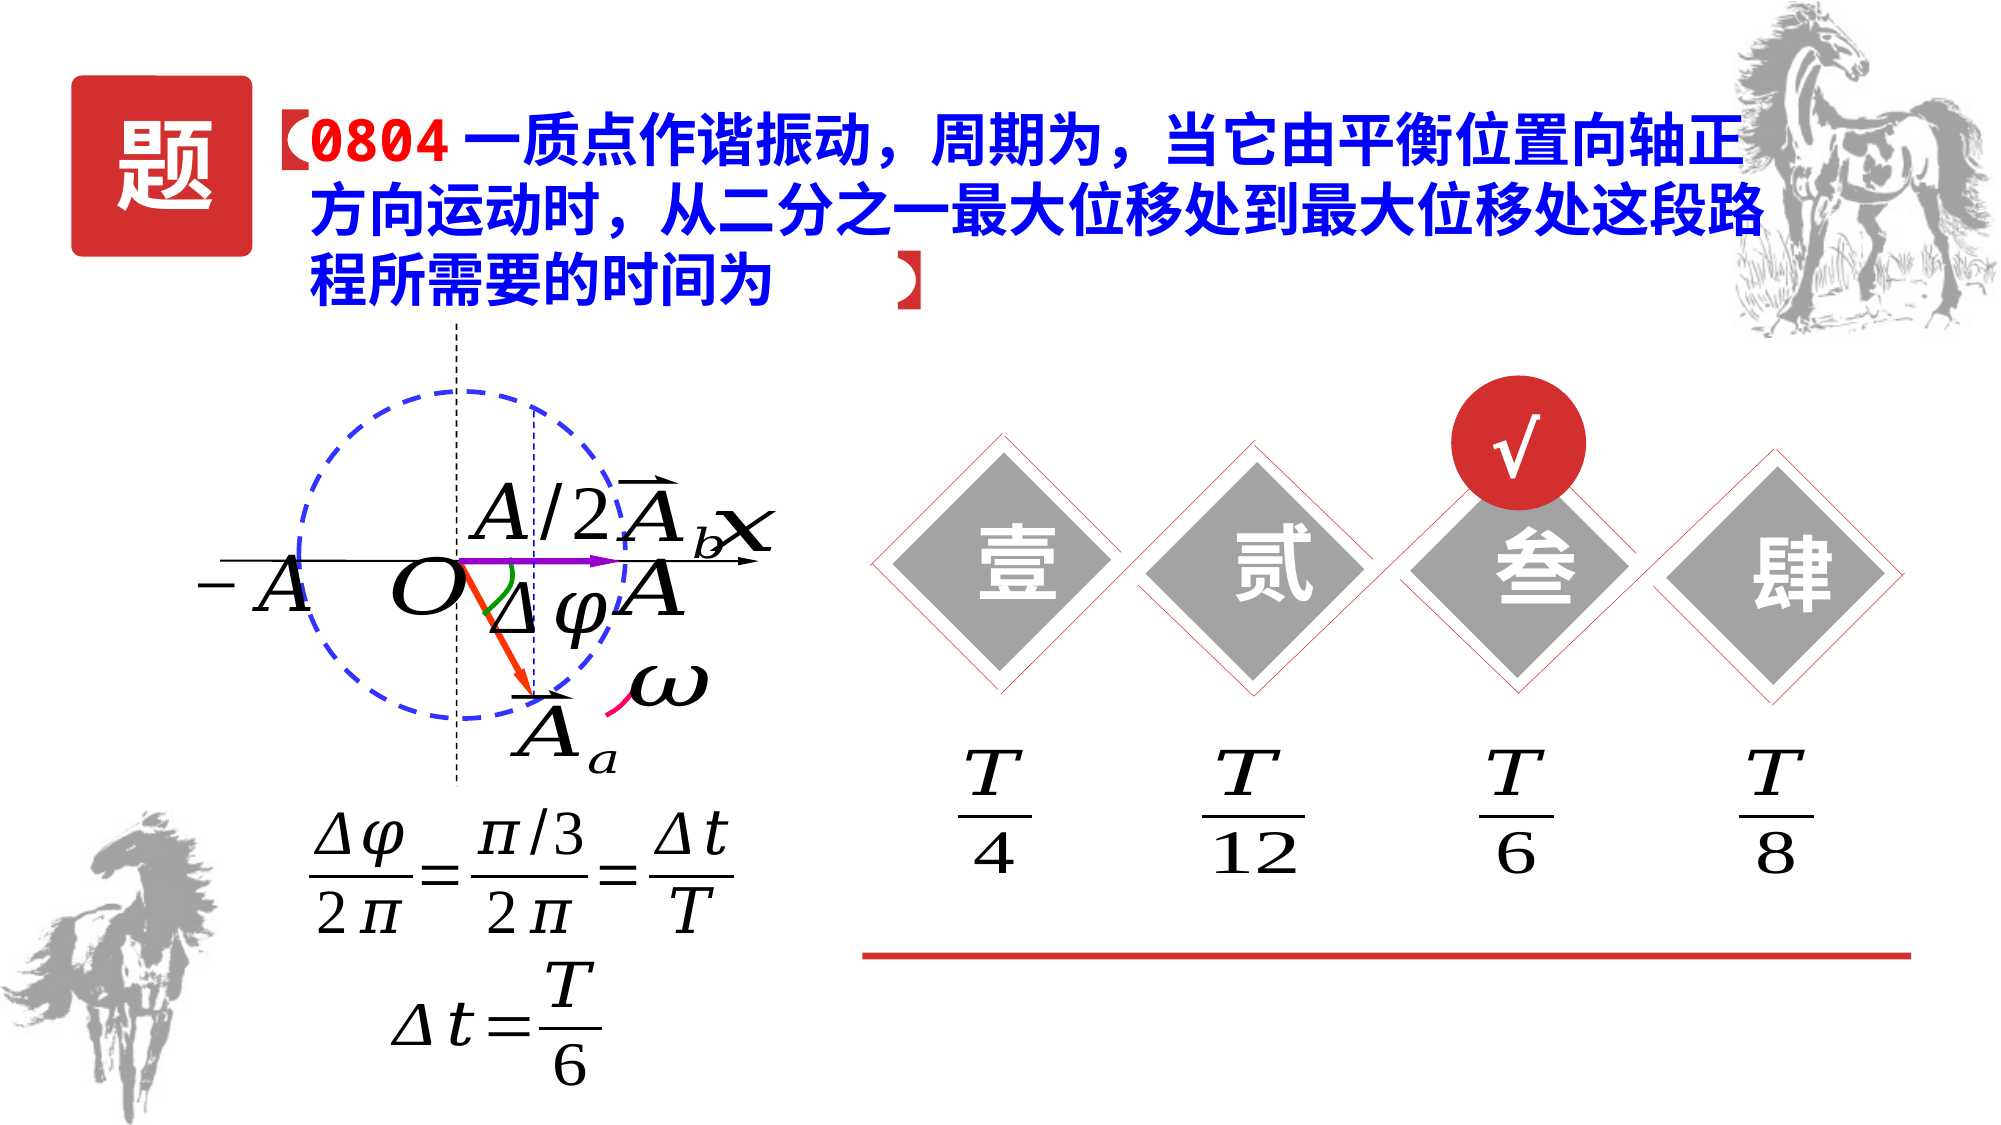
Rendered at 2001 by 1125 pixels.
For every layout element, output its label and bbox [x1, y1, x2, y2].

text_box [189, 323, 782, 787]
picture [0, 810, 221, 1125]
text_box [282, 95, 1783, 323]
picture [1733, 1, 1998, 338]
text_box [1451, 375, 1587, 511]
text_box [71, 75, 253, 257]
text_box [842, 411, 1932, 960]
